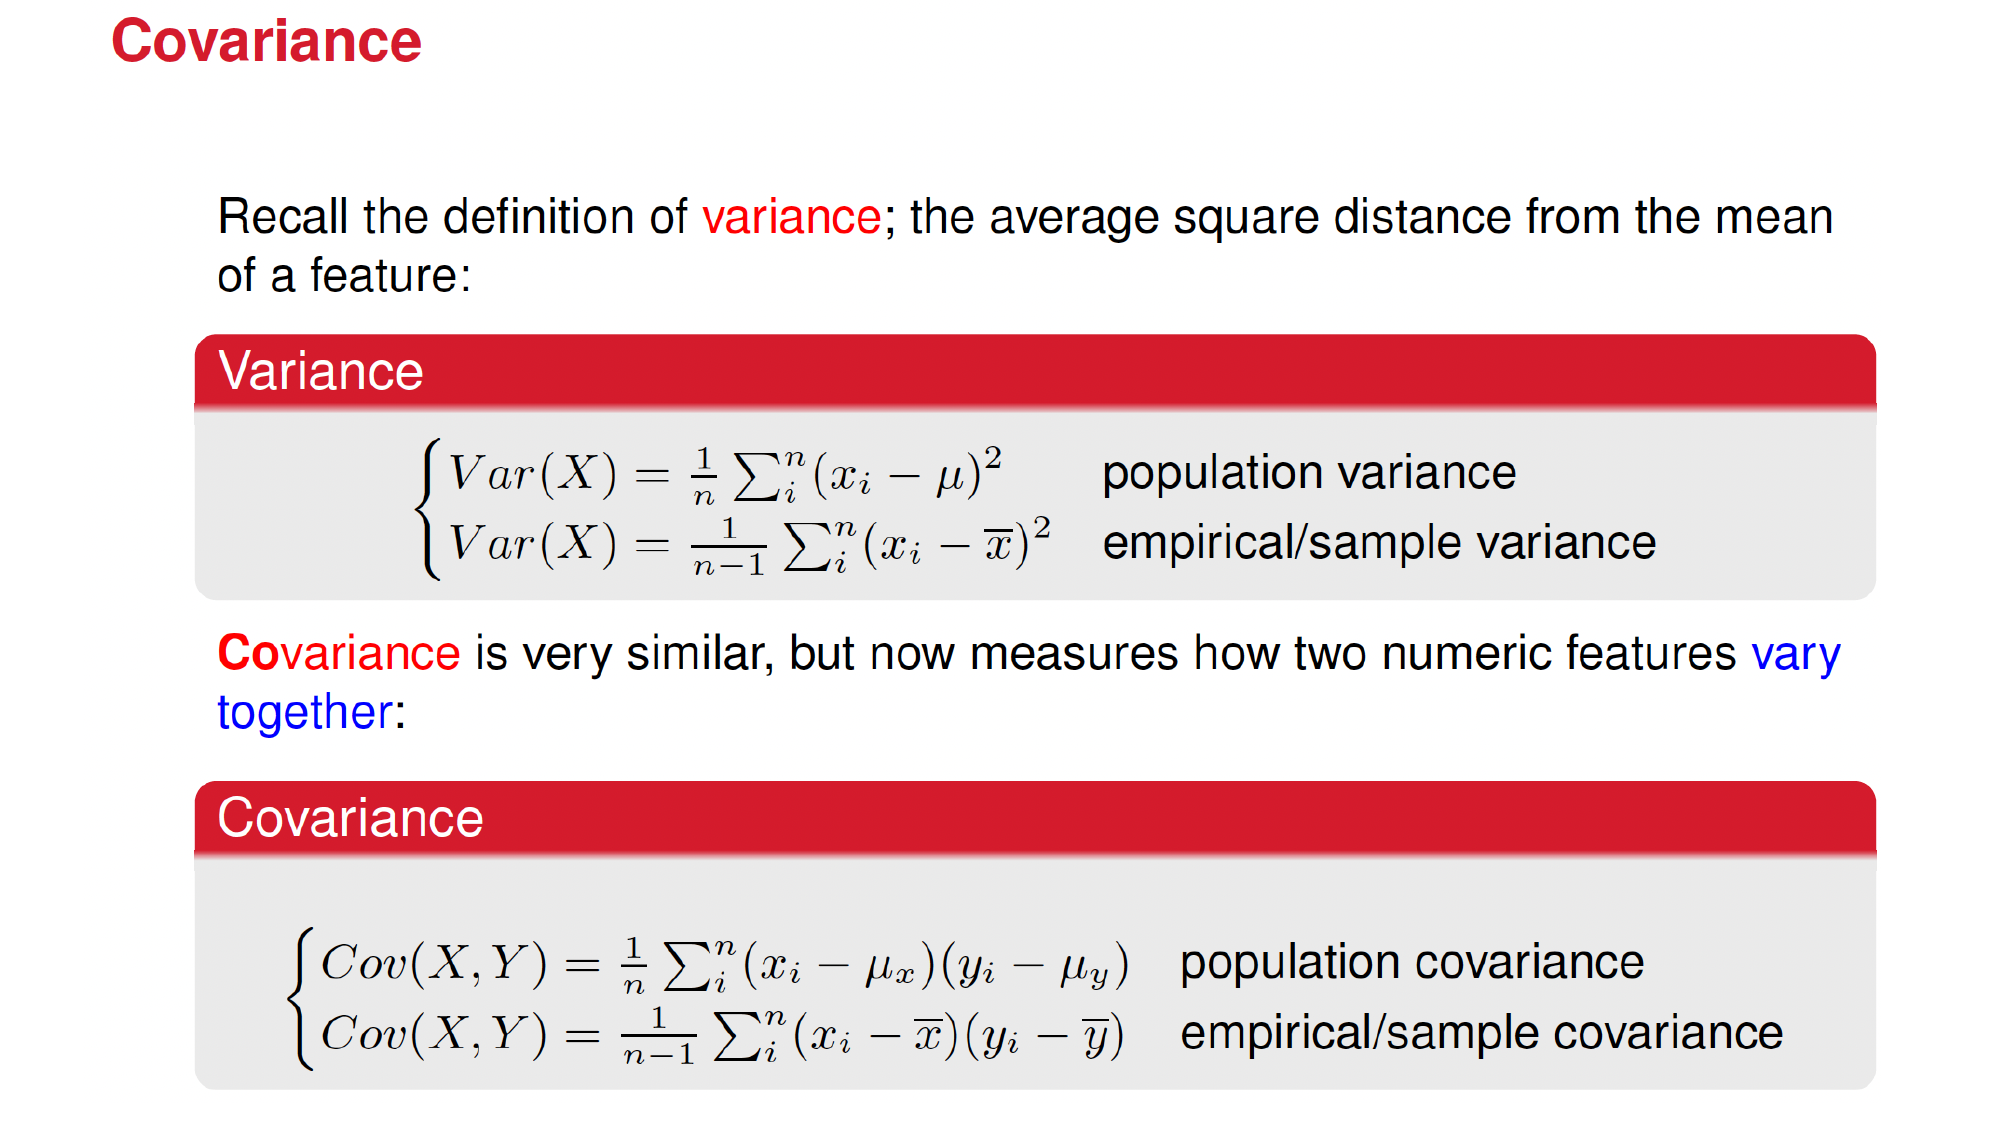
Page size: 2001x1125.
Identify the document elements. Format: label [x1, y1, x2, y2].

picture [82, 0, 1882, 1104]
